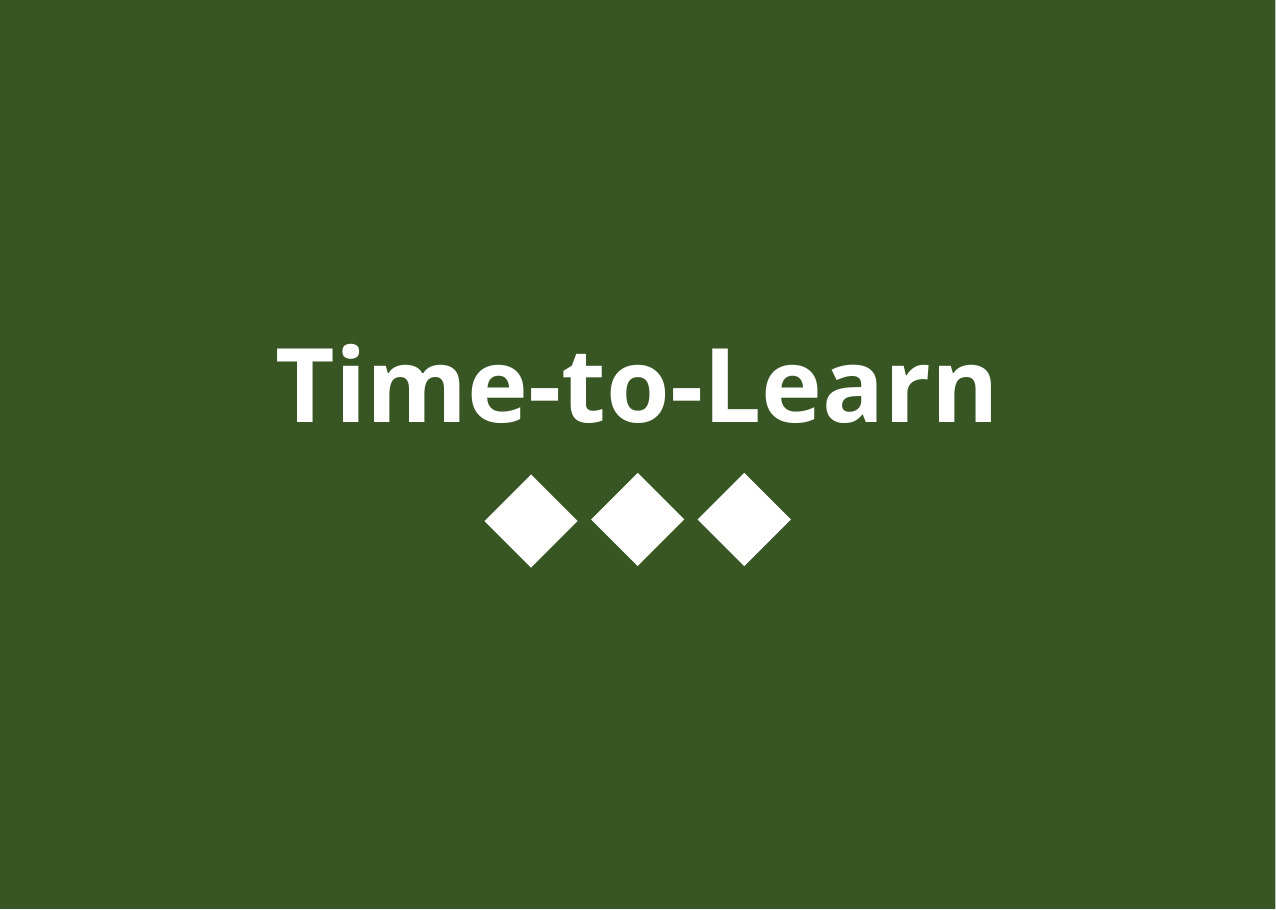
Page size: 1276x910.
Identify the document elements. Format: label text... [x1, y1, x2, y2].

title Time-to-Learn [117, 324, 1158, 455]
